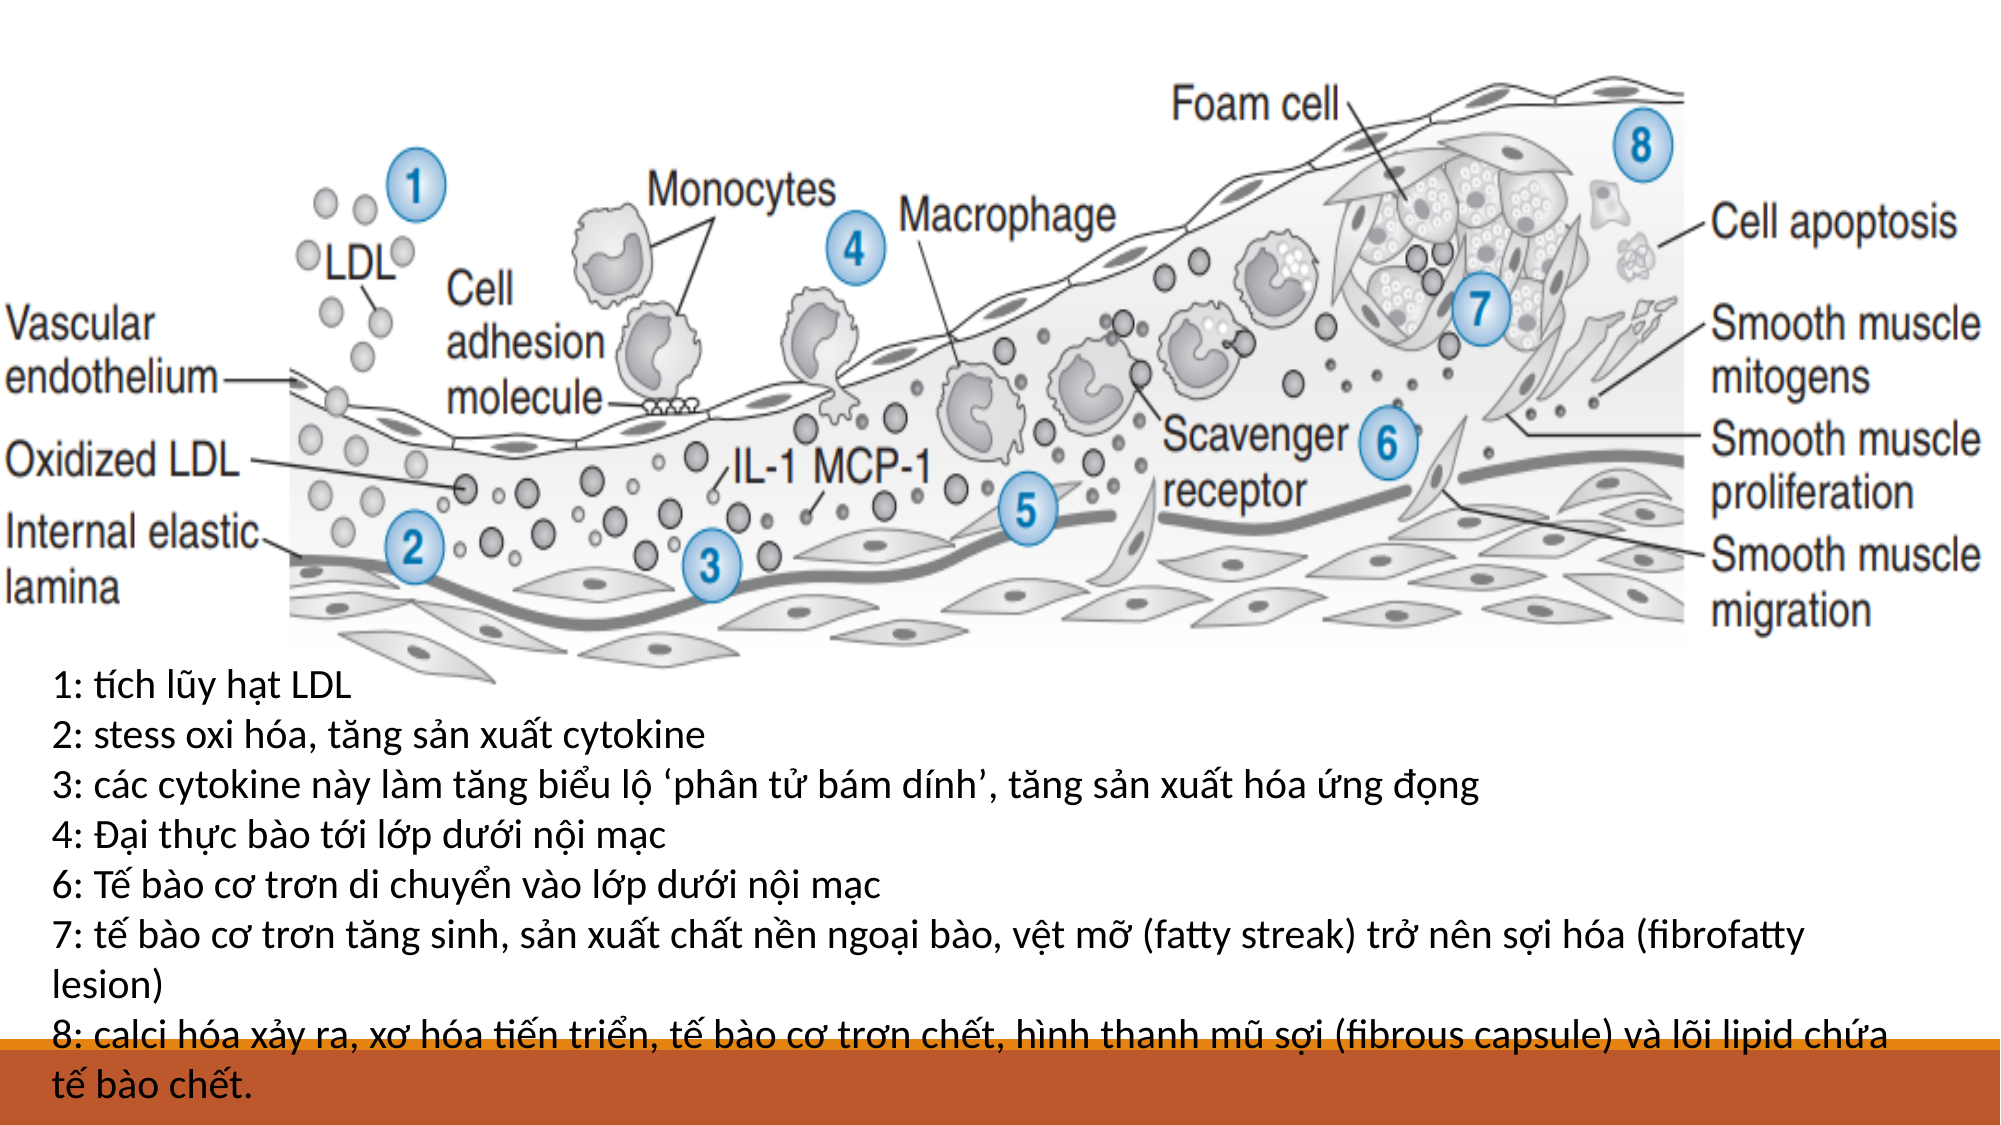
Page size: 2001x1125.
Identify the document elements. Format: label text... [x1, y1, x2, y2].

picture [0, 27, 2000, 709]
text_box 1: tích lũy hạt LDL 2: stess oxi hóa, tăng sản xuất cytokine 3: các cytokine này làm tăng biểu lộ ‘phân tử bám dính’, tăng sản xuất hóa ứng đọng 4: Đại thực bào tới lớp dưới nội mạc 6: Tế bào cơ trơn di chuyển vào lớp dưới nội mạc 7: tế bào cơ trơn tăng sinh, sản xuất chất nền ngoại bào, vệt mỡ (fatty streak) trở nên sợi hóa (fibrofatty lesion) 8: calci hóa xảy ra, xơ hóa tiến triển, tế bào cơ trơn chết, hình thanh mũ sợi (fibrous capsule) và lõi lipid chứa tế bào chết. [36, 717, 1913, 1115]
